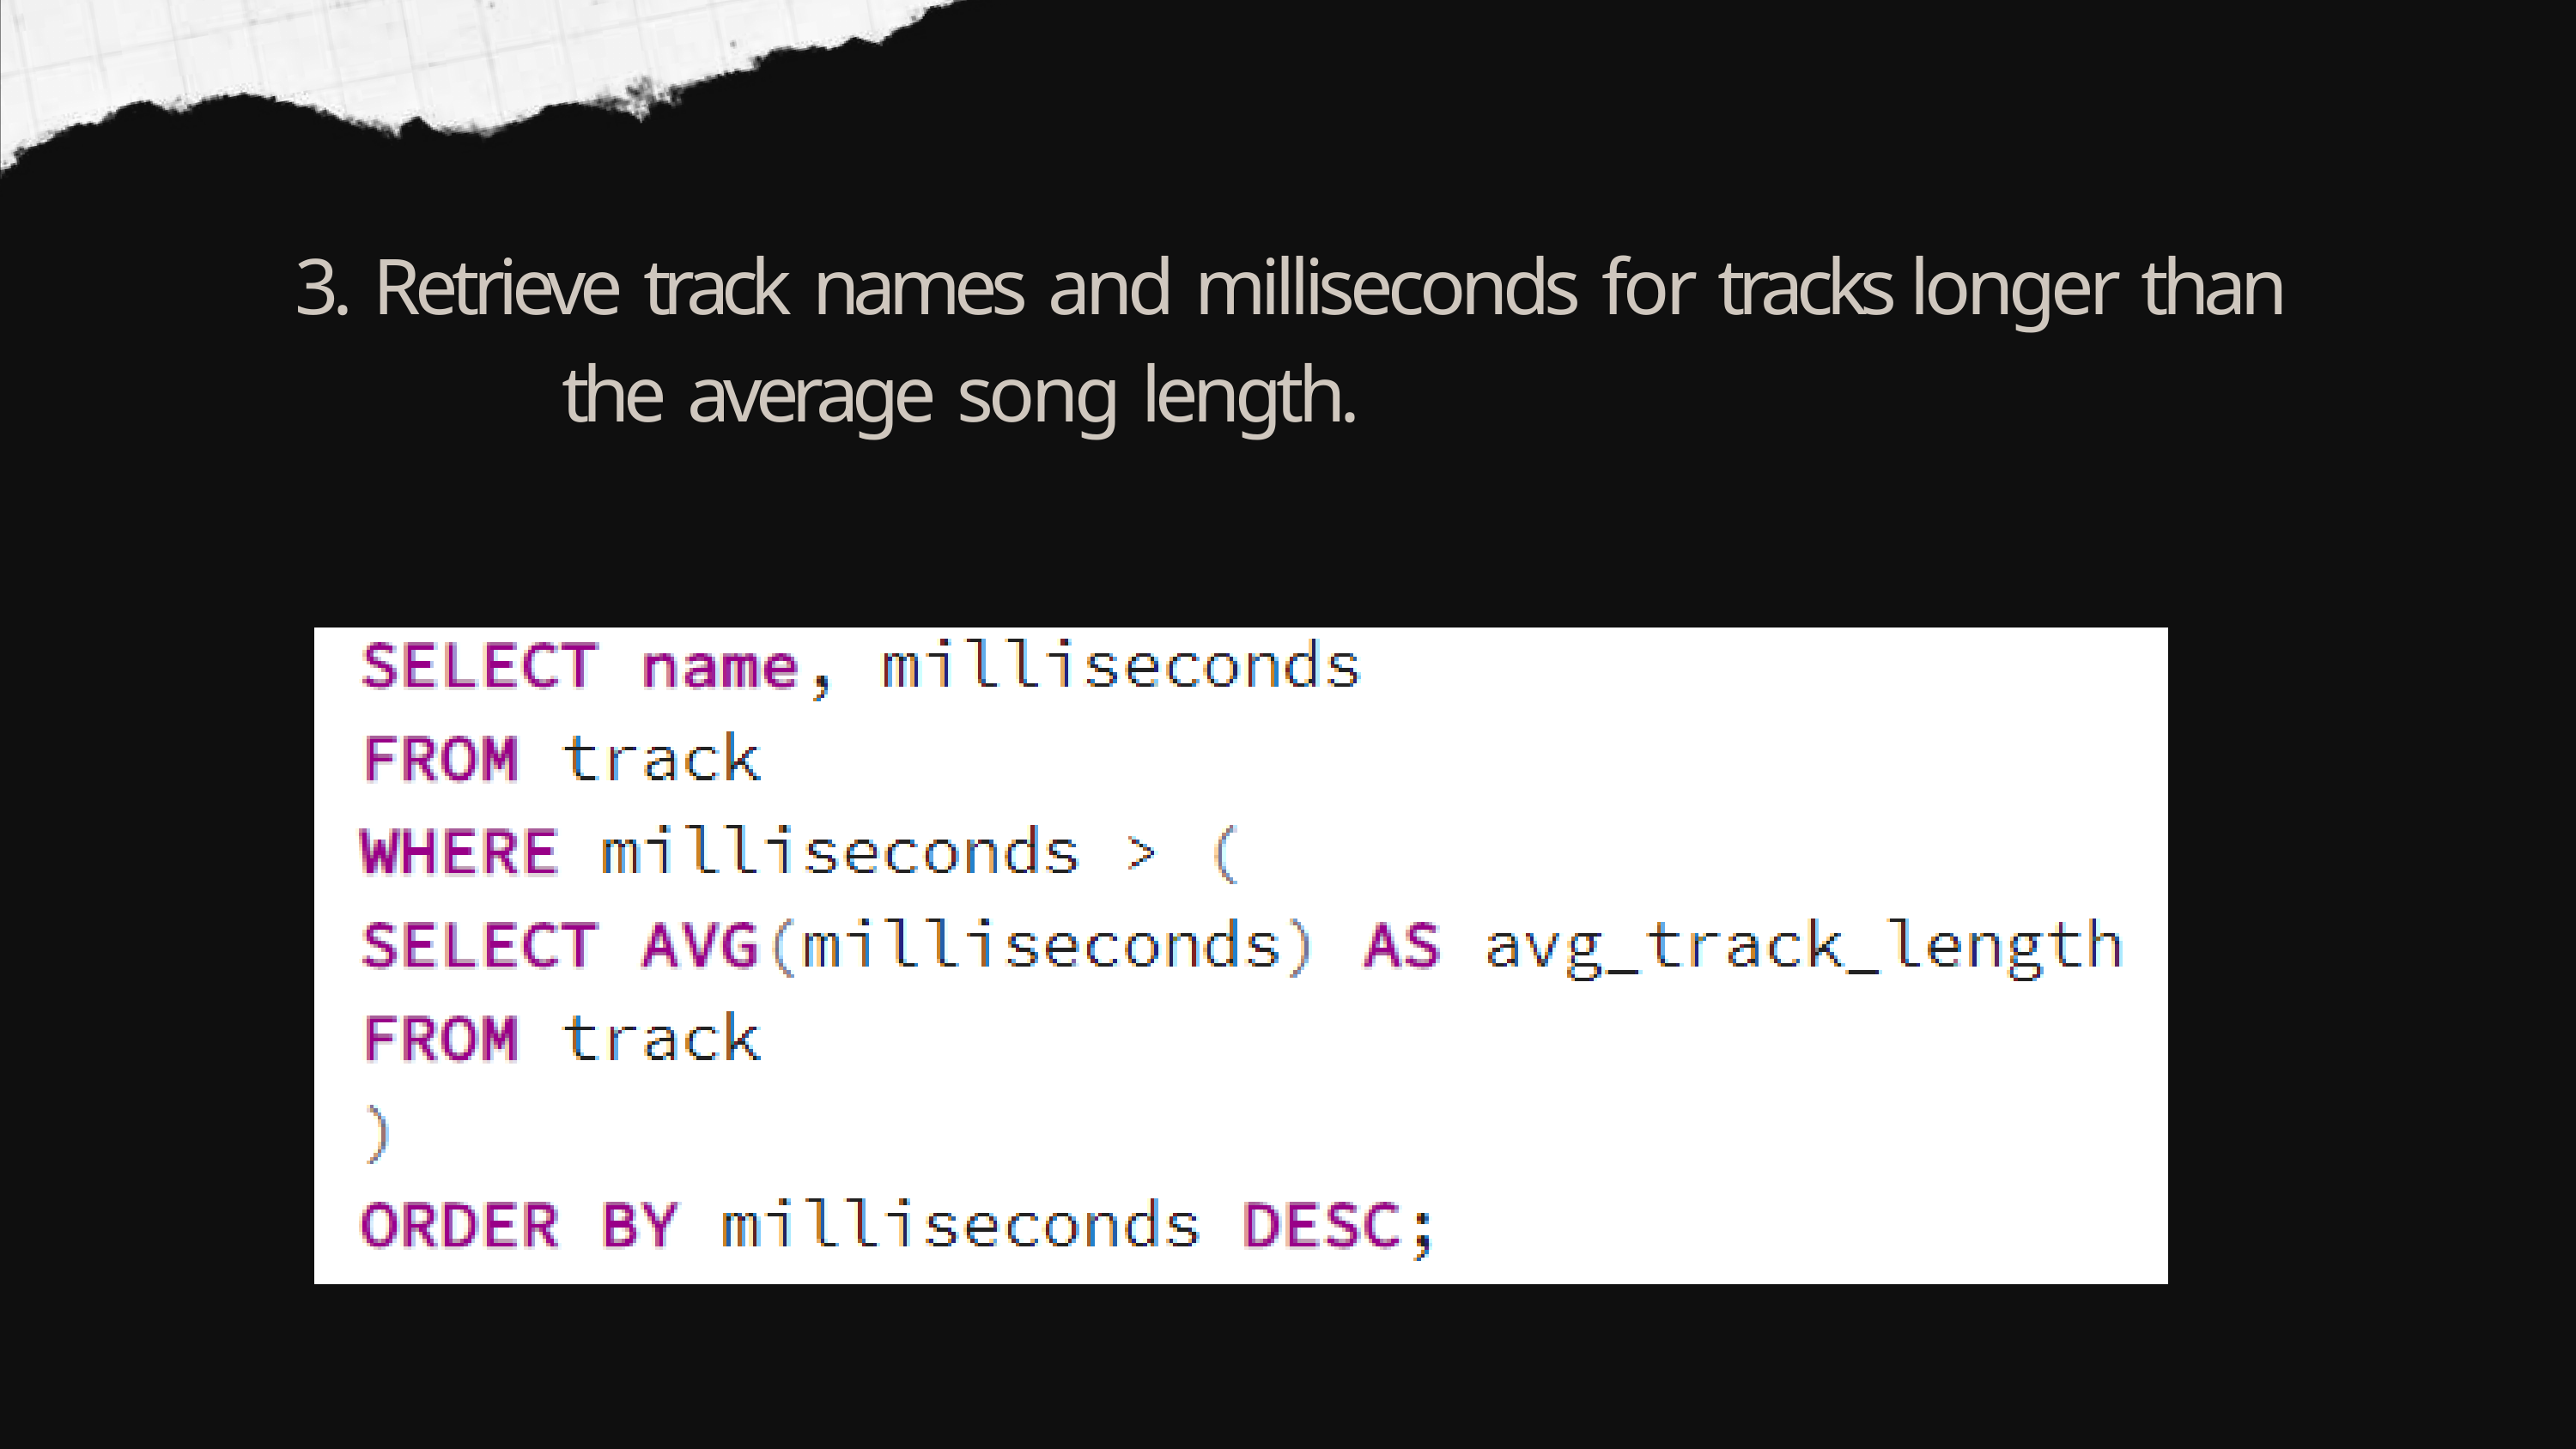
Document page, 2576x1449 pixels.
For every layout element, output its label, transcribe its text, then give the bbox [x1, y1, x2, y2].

title 3. Retrieve track names and milliseconds for tracks longer than the average song length. [23, 147, 2403, 465]
picture [0, 0, 2576, 1449]
